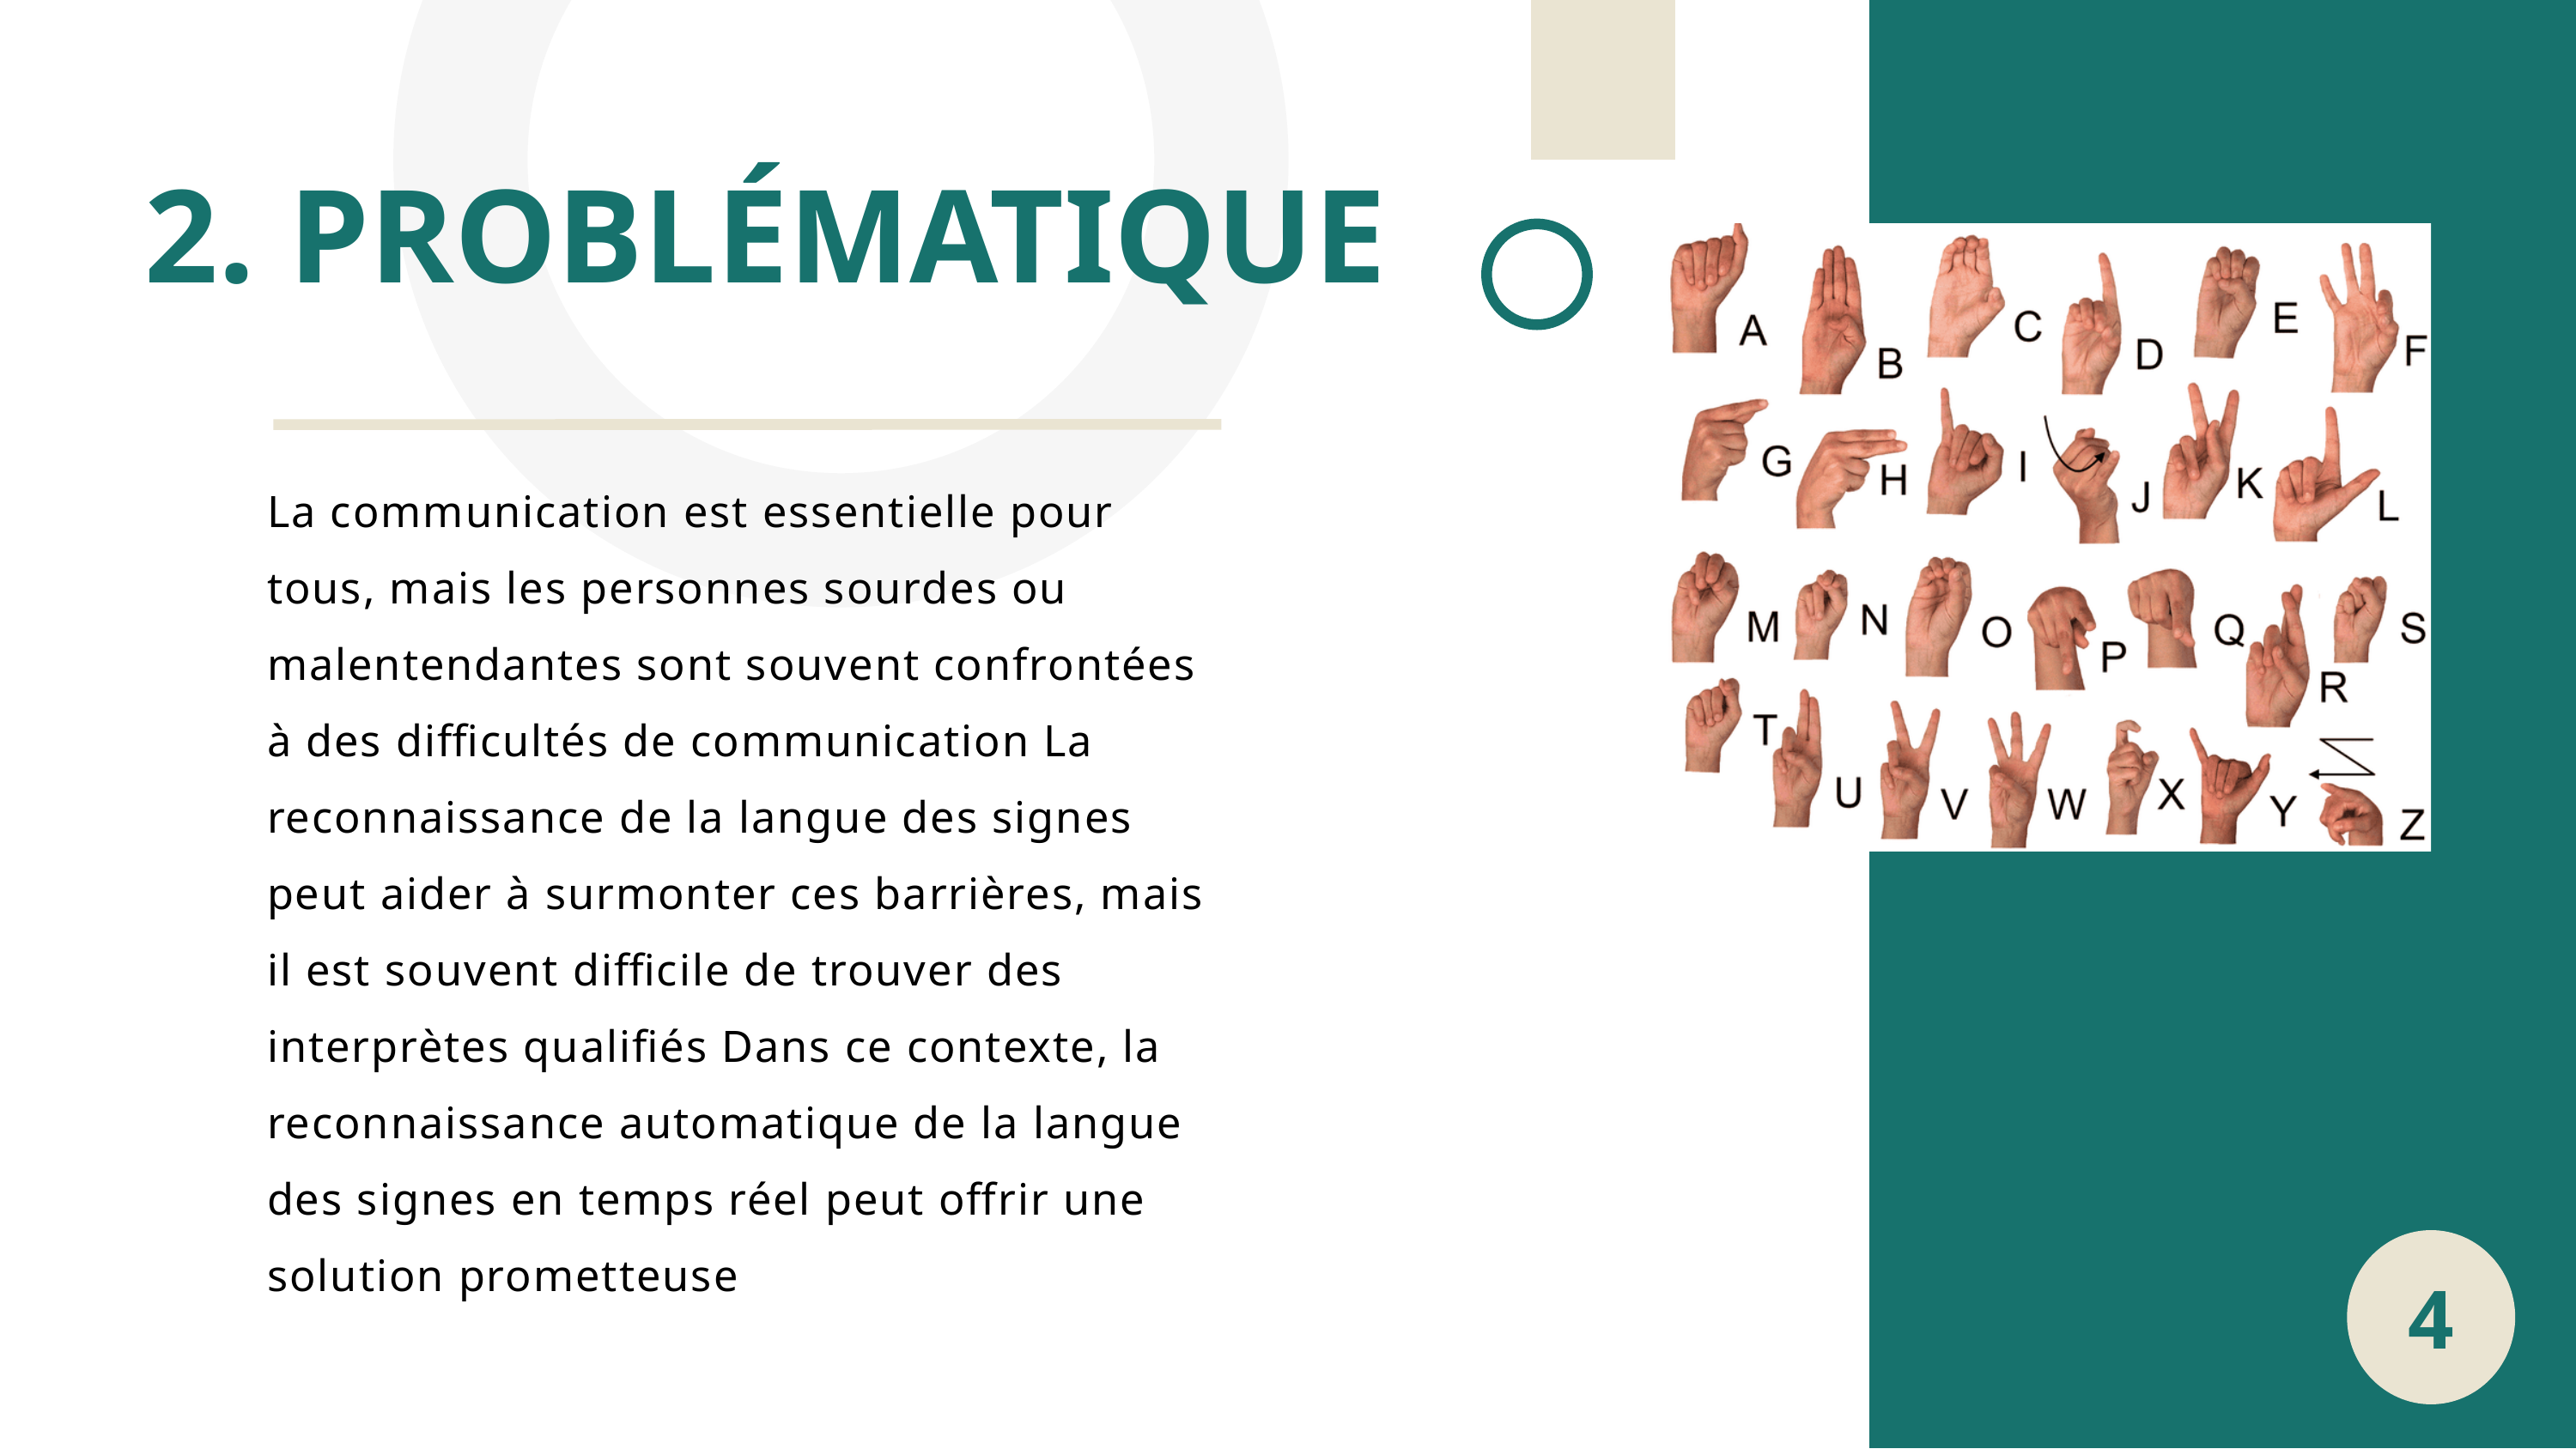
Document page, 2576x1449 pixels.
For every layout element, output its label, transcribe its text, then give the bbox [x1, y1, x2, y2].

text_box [1530, 0, 1676, 161]
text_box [1486, 223, 1588, 325]
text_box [1660, 223, 2432, 852]
text_box 2. PROBLÉMATIQUE [1224, 173, 1445, 309]
text_box 2. PROBLÉMATIQUE [144, 173, 455, 309]
text_box La communication est essentielle pour tous, mais les personnes sourdes ou malentendantes sont souvent confrontées à des difficultés de communication La reconnaissance de la langue des signes peut aider à surmonter ces barrières, mais il est souvent difficile de trouver des interprètes qualifiés Dans ce contexte, la reconnaissance automatique de la langue des signes en temps réel peut offrir une solution prometteuse [266, 459, 1531, 1300]
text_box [2347, 1229, 2516, 1405]
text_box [1868, 0, 2576, 1449]
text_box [459, 0, 1222, 541]
